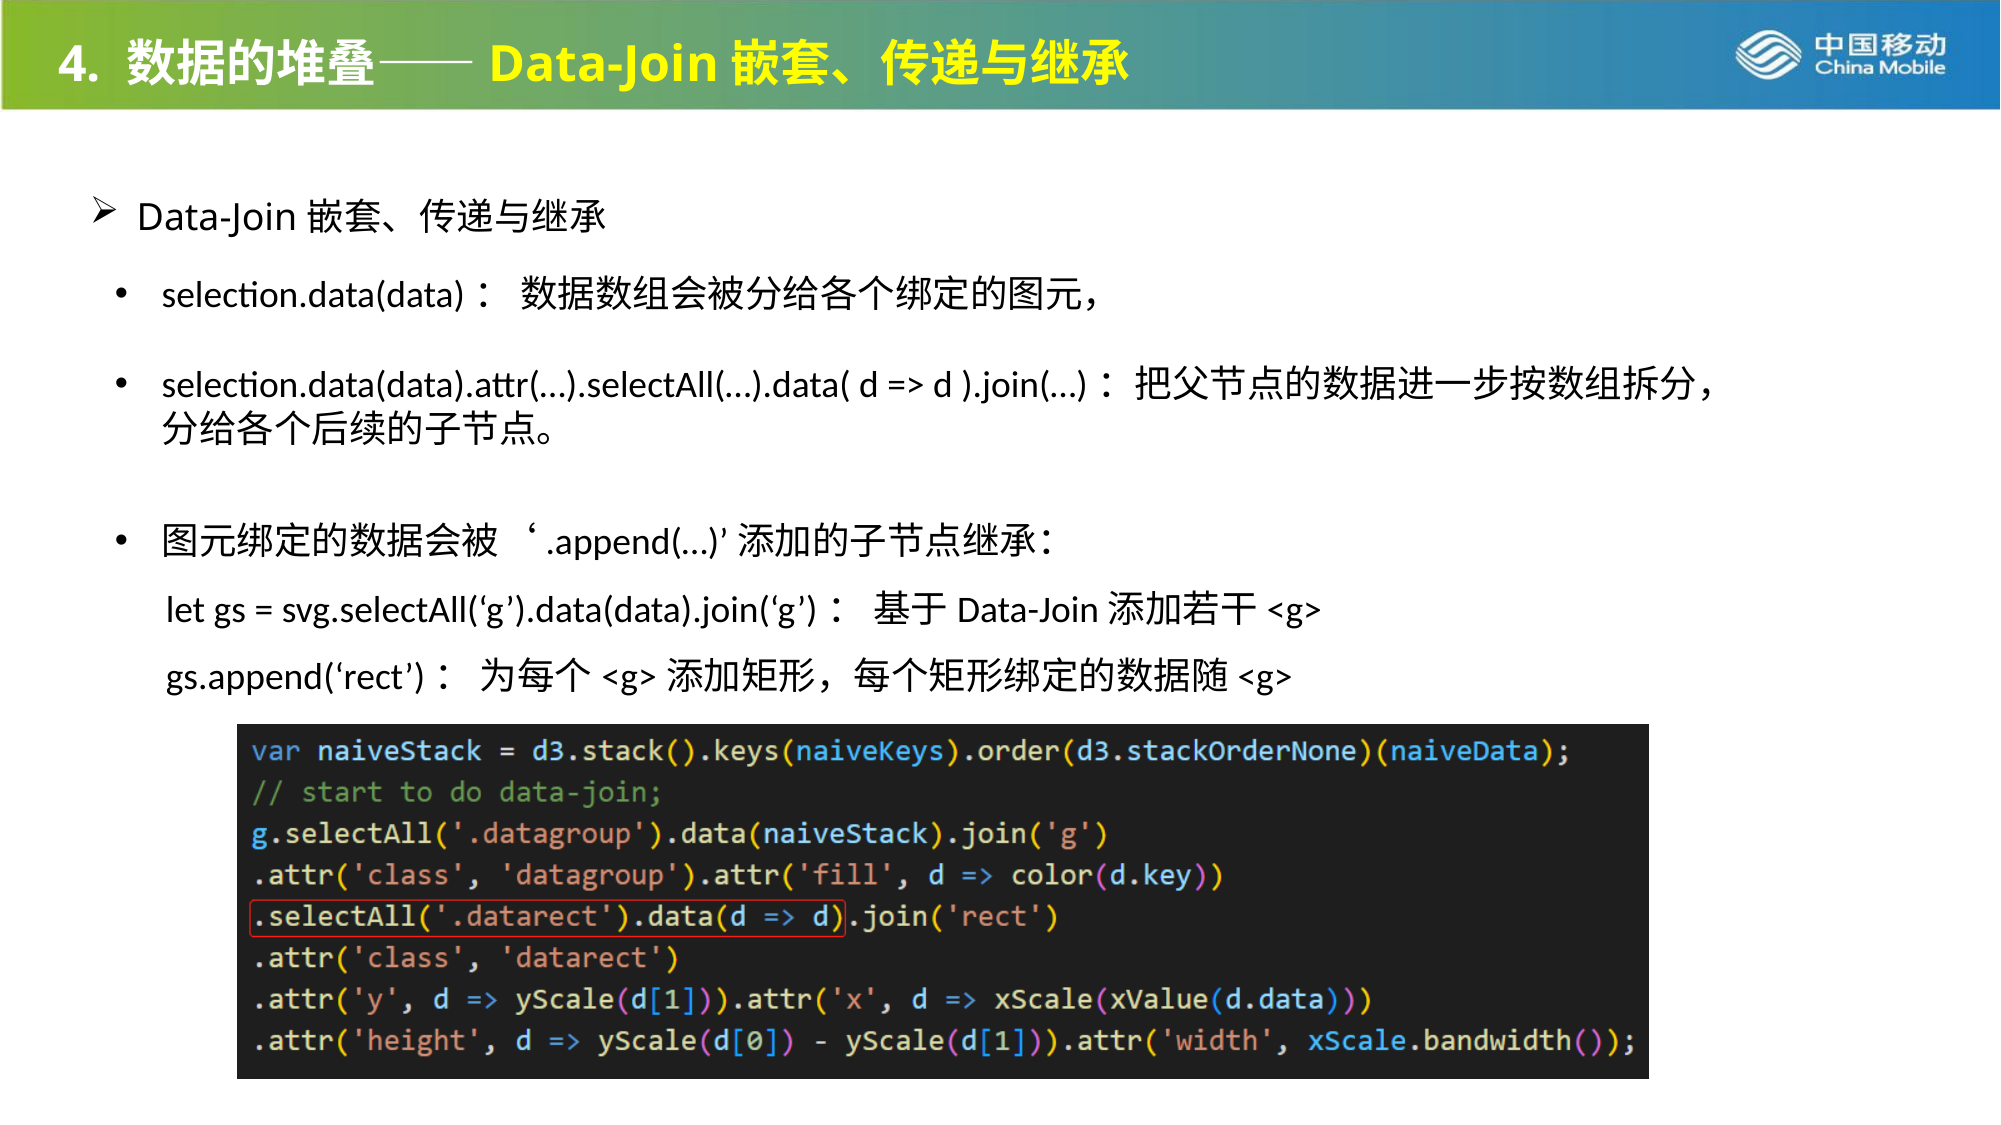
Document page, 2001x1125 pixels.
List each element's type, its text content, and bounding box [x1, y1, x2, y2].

text_box Data-Join嵌套、传递与继承 [75, 162, 1205, 245]
picture [0, 0, 2000, 112]
text_box selection.data(data)： 数据数组会被分给各个绑定的图元， selection.data(data).attr(…).selectAll(…).data( d => d ).join(…)：把父节点的数据进一步按数组拆分，分给各个后续的子节点。 图元绑定的数据会被‘.append(…)’添加的子节点继承： let gs = svg.selectAll(‘g’).data(data).join(‘g’)： 基于Data-Join添加若干<g> gs.append(‘rect’)： 为每个<g>添加矩形，每个矩形绑定的数据随<g> [99, 262, 1774, 705]
title 4. 数据的堆叠——Data-Join嵌套、传递与继承 [43, 29, 1205, 220]
picture [237, 724, 1649, 1079]
